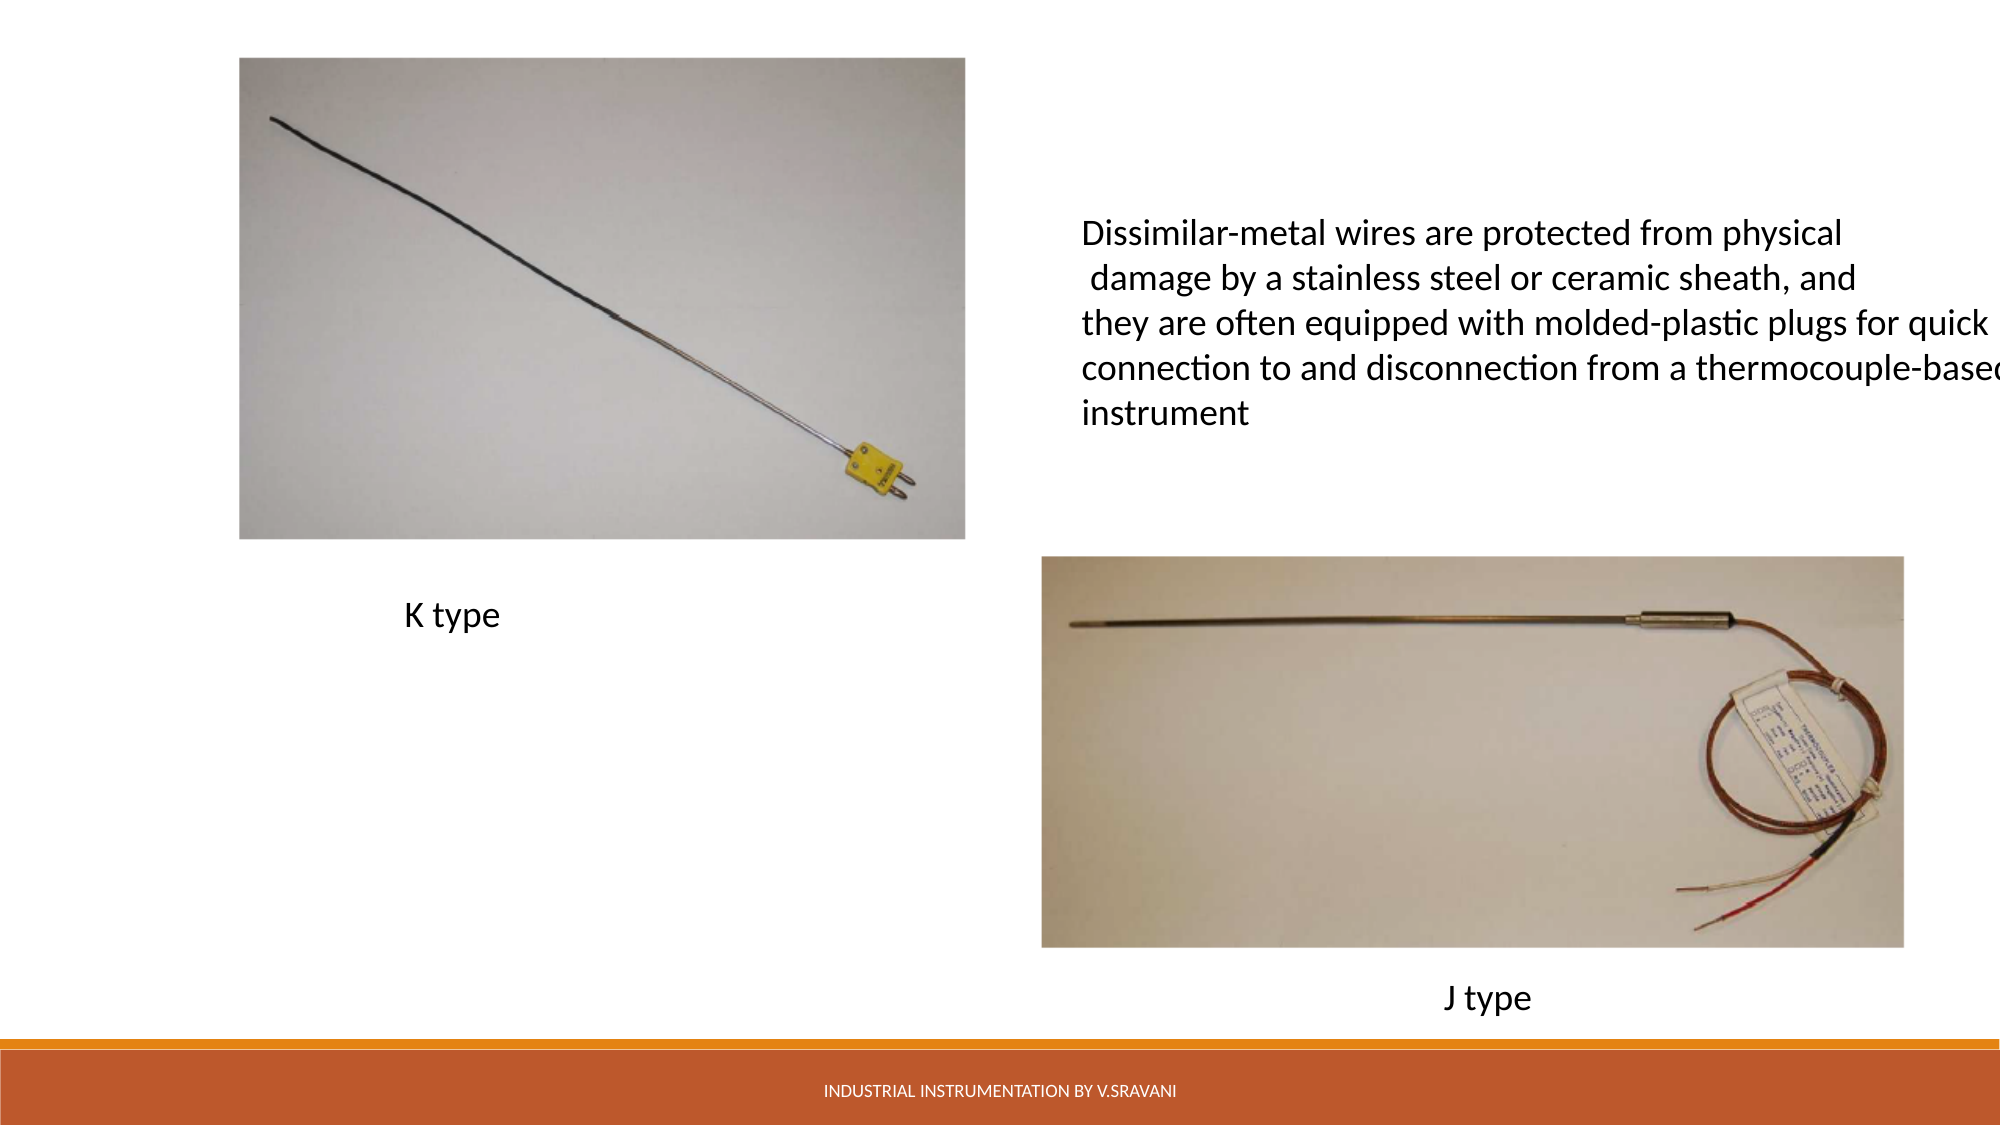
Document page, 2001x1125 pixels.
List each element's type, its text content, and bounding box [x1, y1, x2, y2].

text_box K type [389, 583, 679, 643]
footer Industrial Instrumentation by V.Sravani [604, 1059, 1396, 1120]
text_box J type [1428, 966, 1548, 1026]
text_box Dissimilar-metal wires are protected from physical damage by a stainless steel or ceramic sheath, and they are often equipped with molded-plastic plugs for quick connection to and disconnection from a thermocouple-based instrument [1066, 200, 2000, 441]
picture [1006, 529, 1924, 959]
picture [238, 48, 971, 542]
